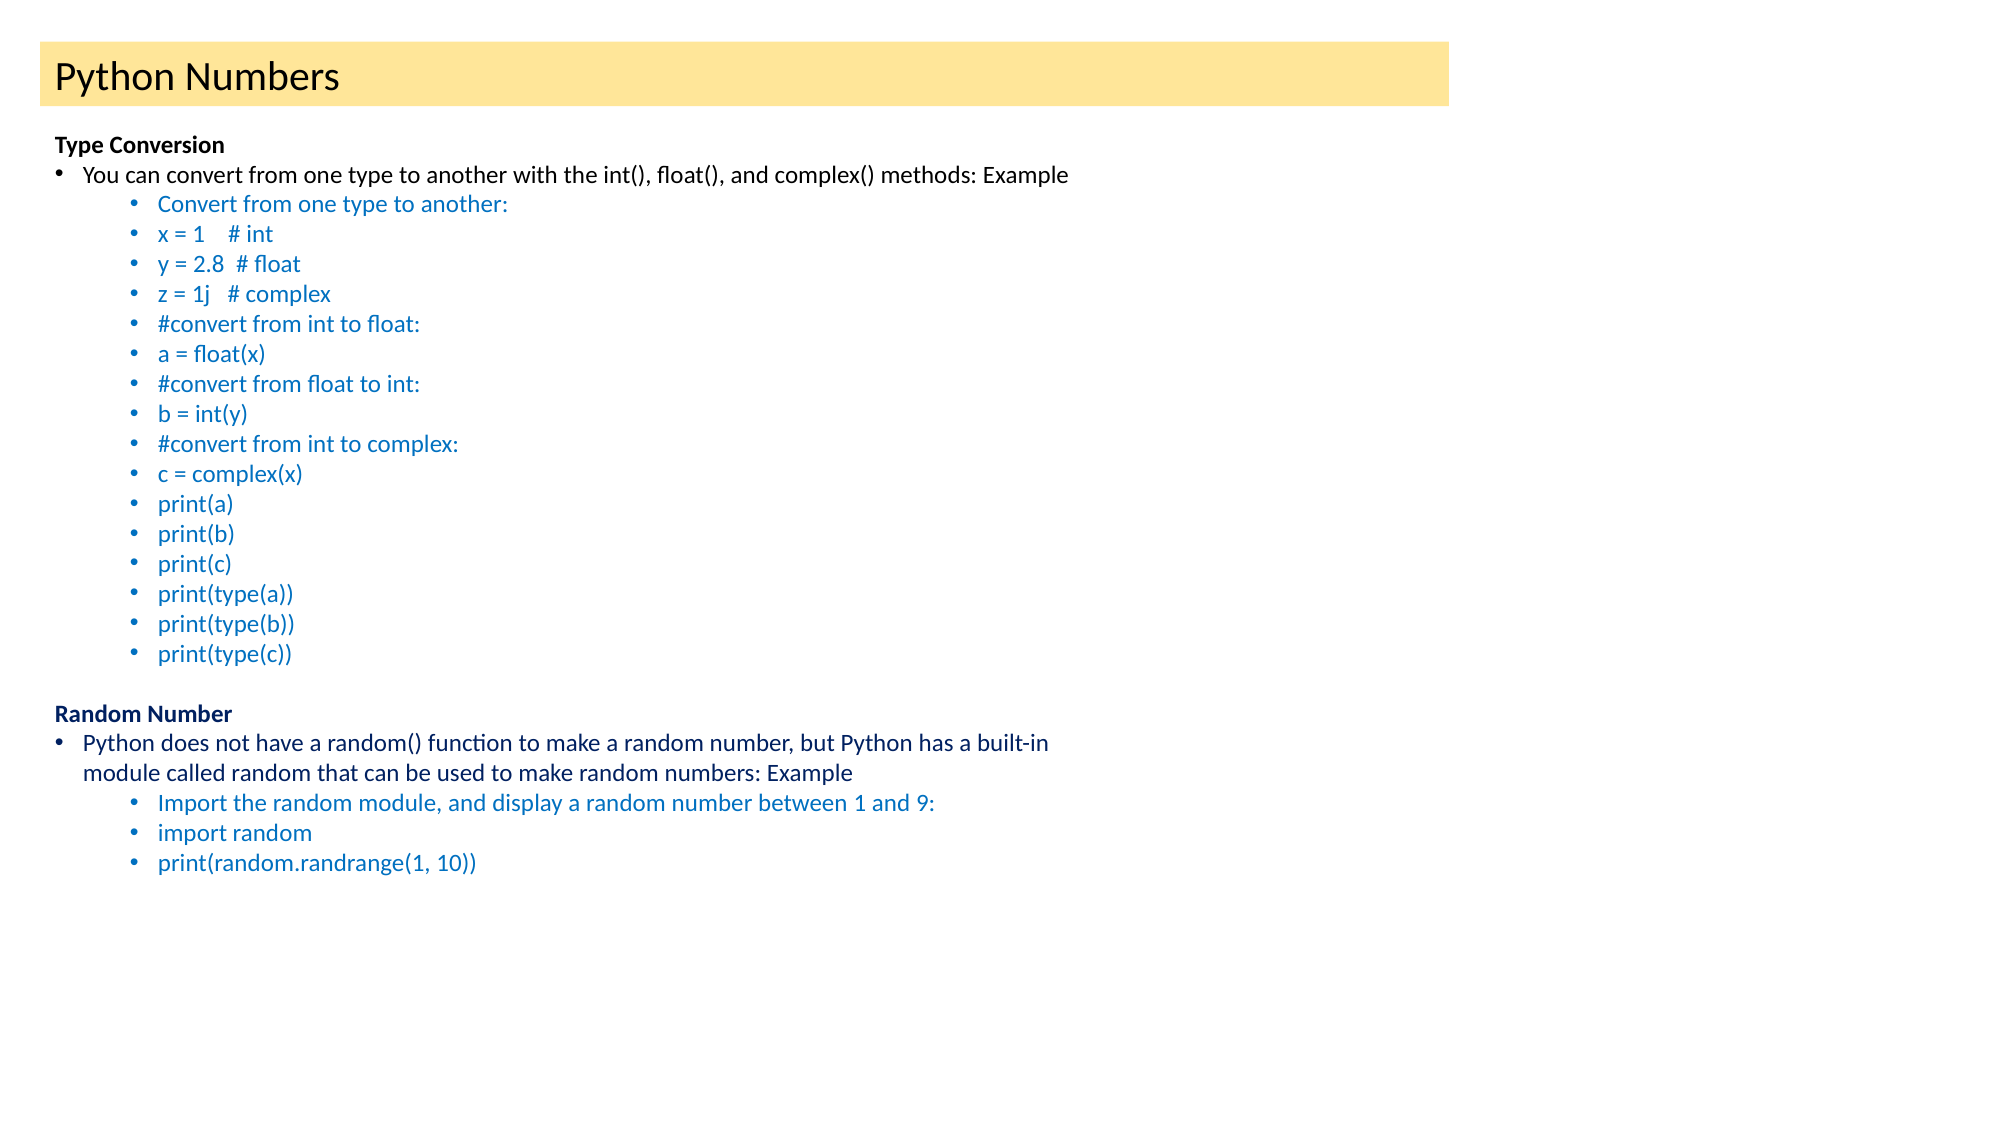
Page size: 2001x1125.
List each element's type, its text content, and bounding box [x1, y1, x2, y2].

text_box Python Numbers [40, 41, 1449, 107]
text_box Type Conversion You can convert from one type to another with the int(), float(), and complex() methods: Example Convert from one type to another: x = 1 # int y = 2.8 # float z = 1j # complex #convert from int to float: a = float(x) #convert from float to int: b = int(y) #convert from int to complex: c = complex(x) print(a) print(b) print(c) print(type(a)) print(type(b)) print(type(c)) Random Number Python does not have a random() function to make a random number, but Python has a built-in module called random that can be used to make random numbers: Example Import the random module, and display a random number between 1 and 9: import random print(random.randrange(1, 10)) [40, 120, 1103, 884]
